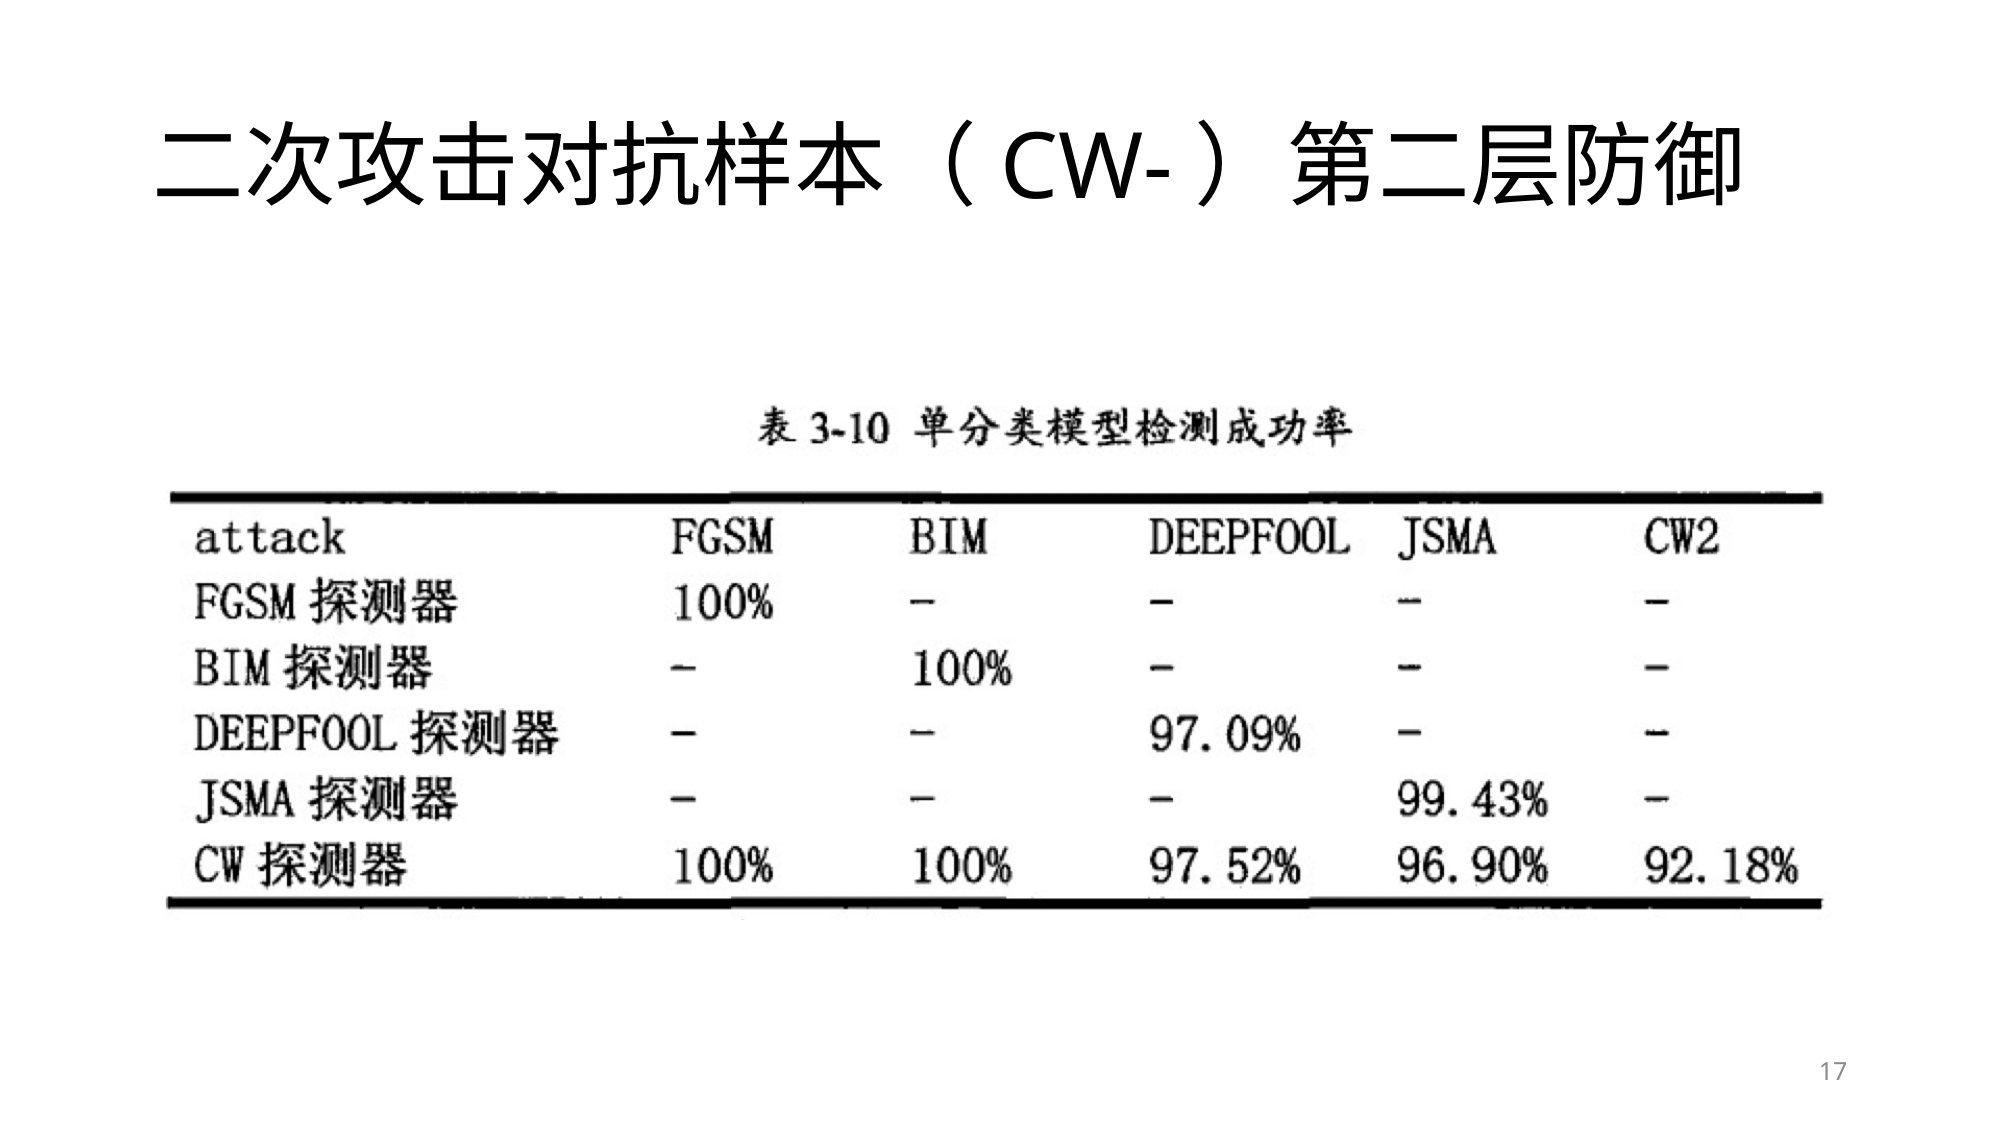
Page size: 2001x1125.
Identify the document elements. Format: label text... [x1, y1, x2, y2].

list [164, 392, 1836, 920]
slide_number 17 [1412, 1042, 1863, 1103]
title 二次攻击对抗样本（CW-）第二层防御 [137, 59, 1863, 278]
